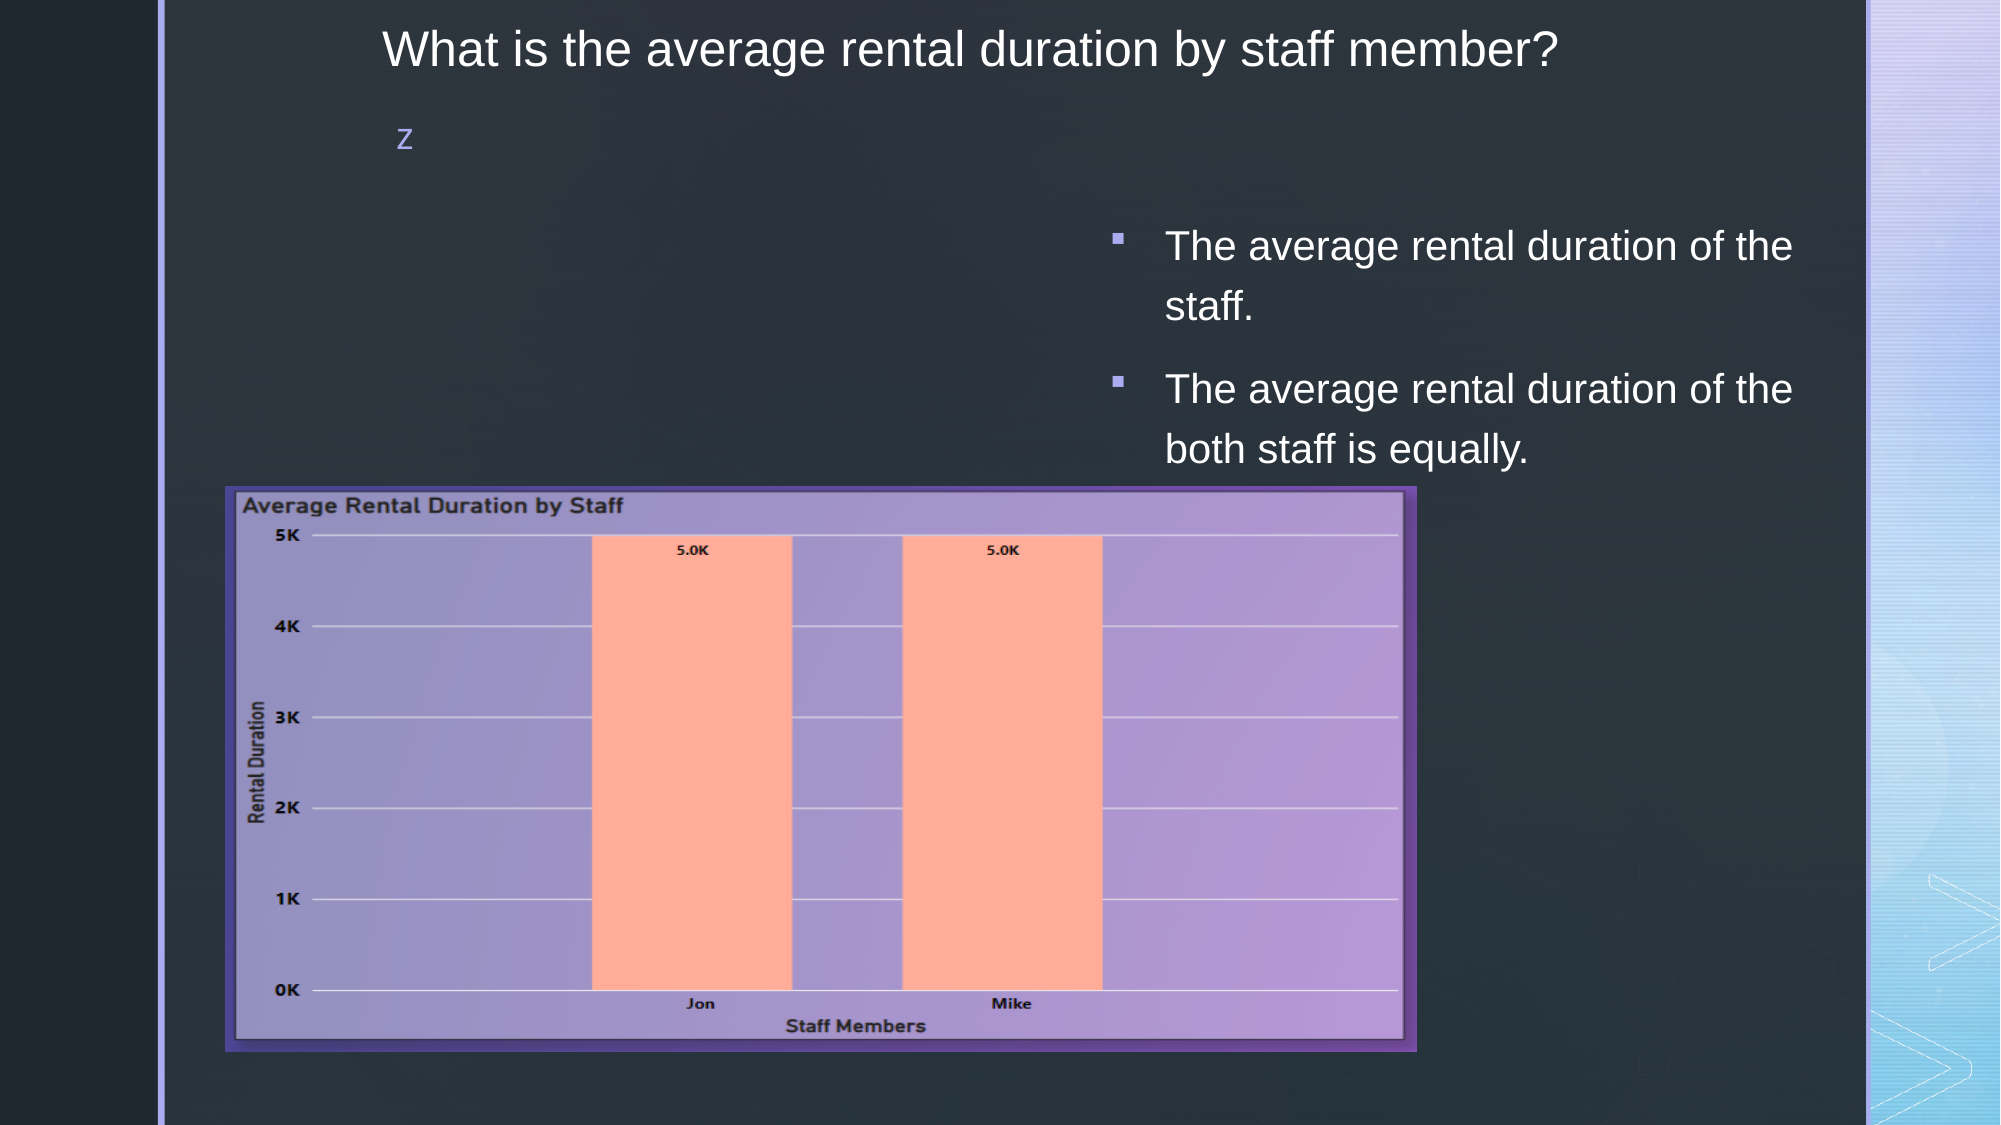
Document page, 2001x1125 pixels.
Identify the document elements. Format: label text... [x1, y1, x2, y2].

title What is the average rental duration by staff member? [319, 15, 1624, 143]
list The average rental duration of the staff. The average rental duration of the both staff is equally. [1093, 201, 1829, 993]
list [224, 485, 1417, 1052]
picture [1871, 0, 2001, 1125]
